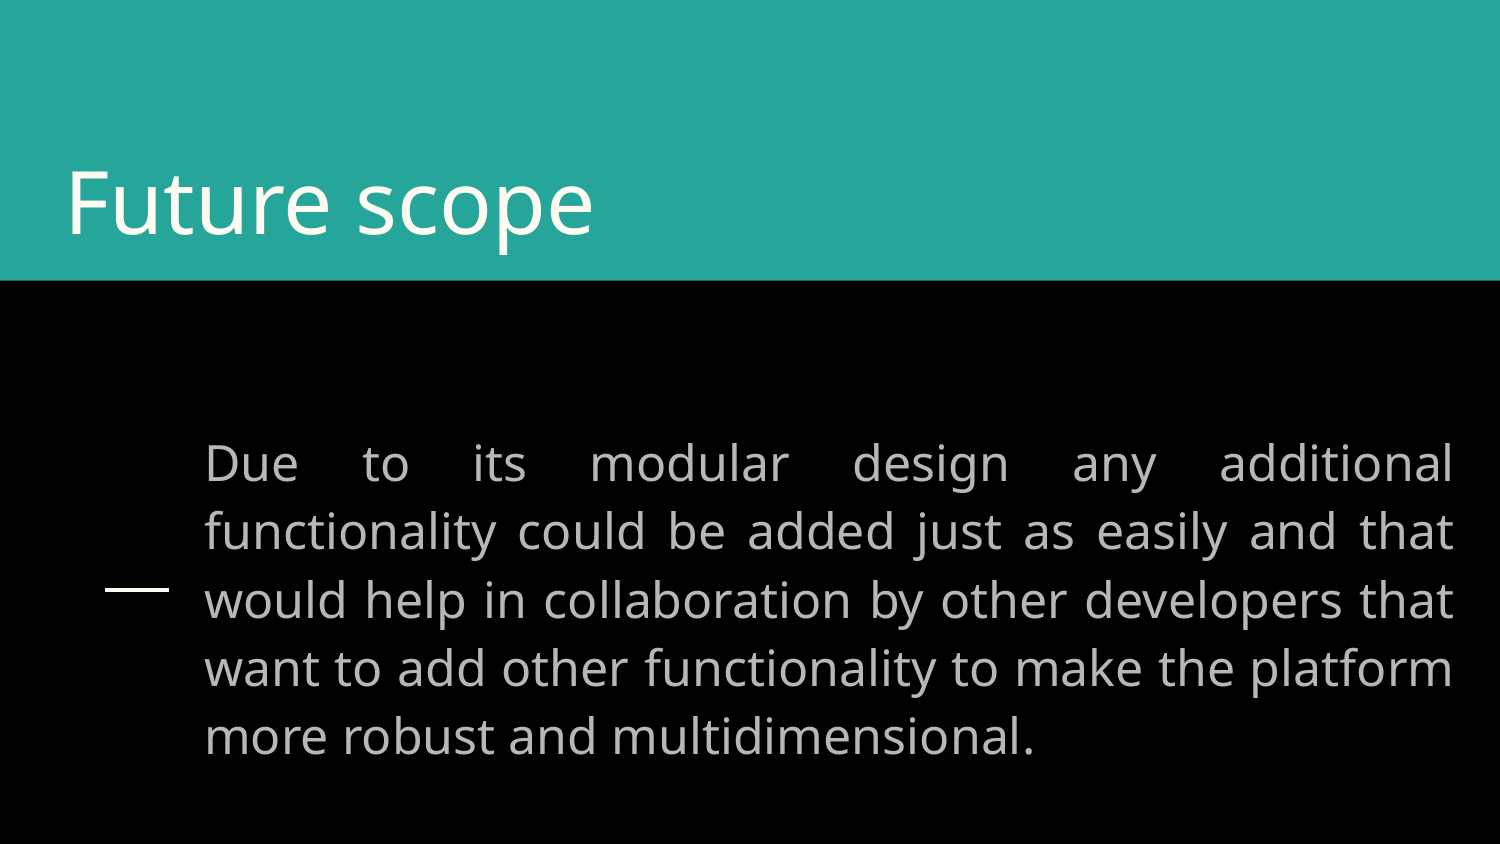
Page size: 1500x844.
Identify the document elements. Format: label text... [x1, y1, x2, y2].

subtitle Due to its modular design any additional functionality could be added just as easily and that would help in collaboration by other developers that want to add other functionality to make the platform more robust and multidimensional. [189, 344, 1471, 786]
title Future scope [49, 25, 1382, 276]
text_box [617, 699, 1500, 775]
